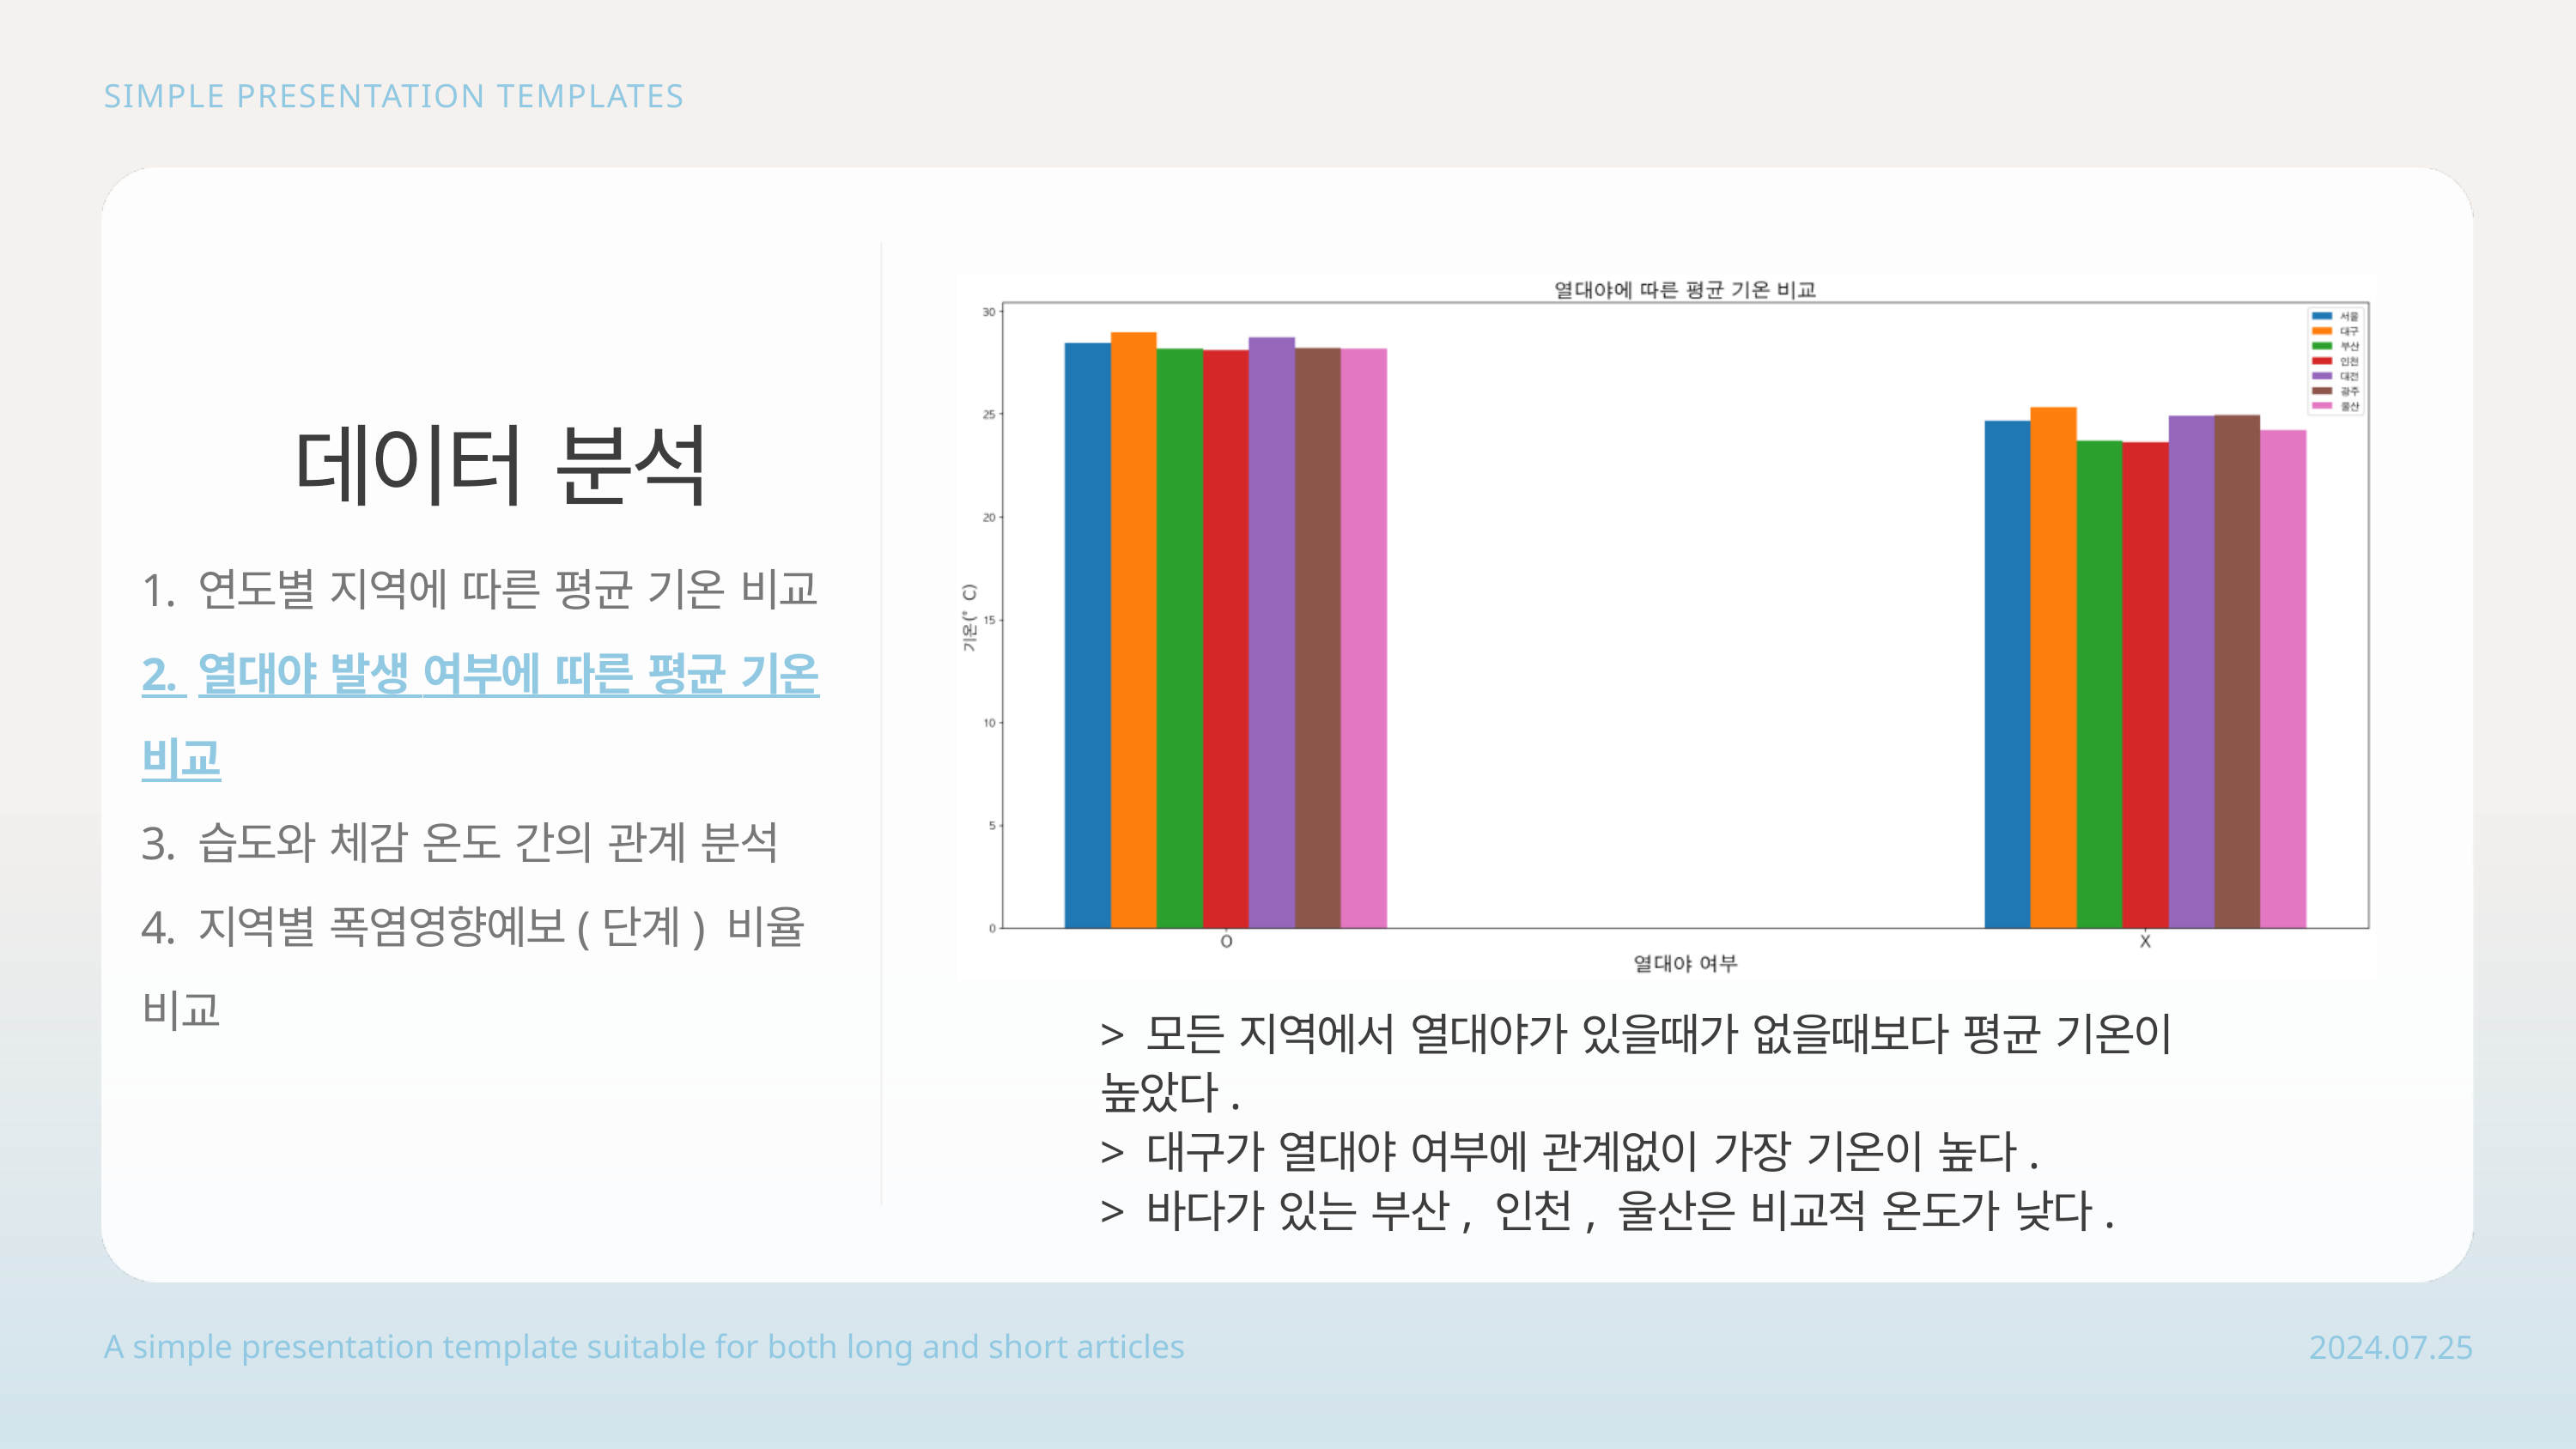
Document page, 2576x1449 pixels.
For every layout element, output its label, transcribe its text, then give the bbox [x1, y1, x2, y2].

picture [0, 167, 2576, 1449]
text_box SIMPLE PRESENTATION TEMPLATES [103, 70, 870, 115]
